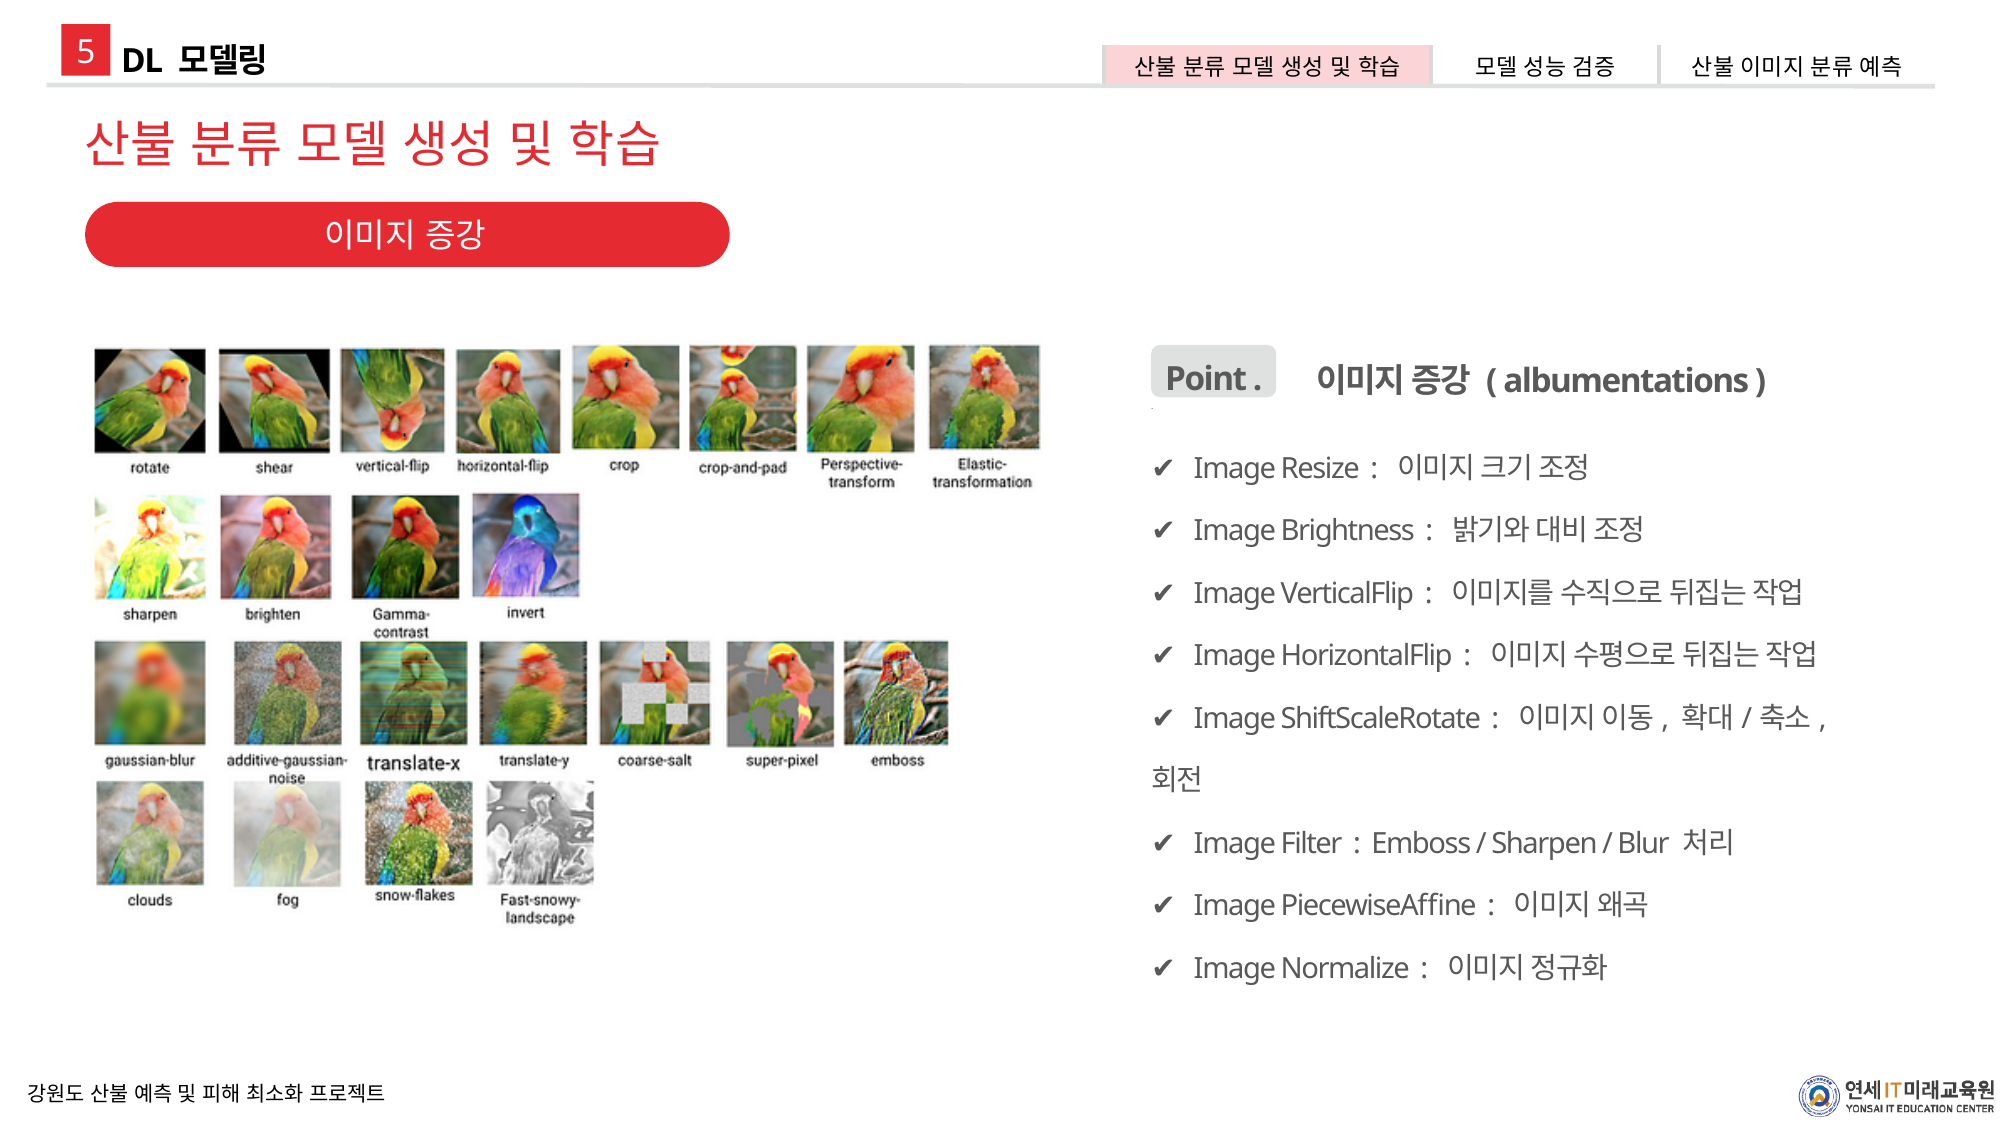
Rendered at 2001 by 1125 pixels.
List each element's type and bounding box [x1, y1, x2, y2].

text_box [1151, 339, 1864, 928]
text_box [61, 24, 264, 79]
text_box [85, 201, 730, 268]
table_header [1106, 45, 1429, 83]
picture [85, 336, 1043, 936]
text_box [27, 1081, 386, 1107]
table_header [1661, 45, 1935, 83]
picture [1798, 1075, 2000, 1117]
text_box [85, 112, 682, 173]
table_header [1433, 45, 1657, 83]
